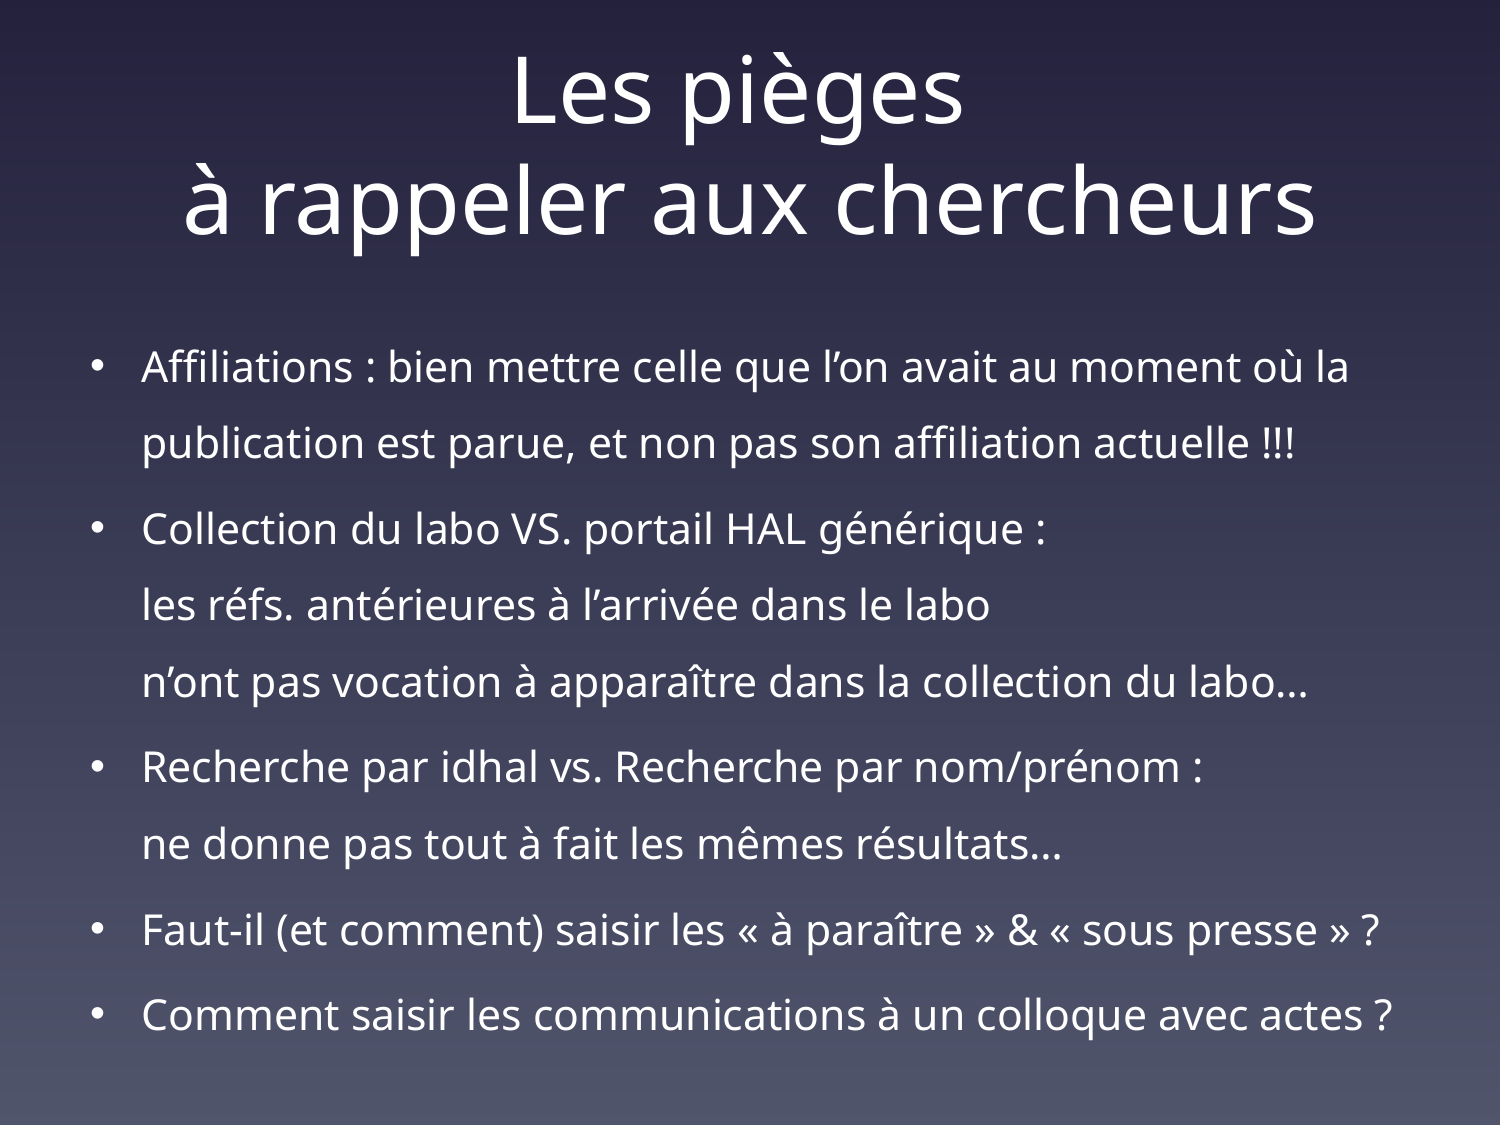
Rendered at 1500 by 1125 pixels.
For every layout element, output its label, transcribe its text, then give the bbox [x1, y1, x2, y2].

title Les pièges à rappeler aux chercheurs [75, 23, 1425, 262]
list Affiliations : bien mettre celle que l’on avait au moment où la publication est parue, et non pas son affiliation actuelle !!! Collection du labo VS. portail HAL générique : les réfs. antérieures à l’arrivée dans le labo n’ont pas vocation à apparaître dans la collection du labo… Recherche par idhal vs. Recherche par nom/prénom : ne donne pas tout à fait les mêmes résultats… Faut-il (et comment) saisir les « à paraître » & « sous presse » ? Comment saisir les communications à un colloque avec actes ? [75, 262, 1425, 1090]
